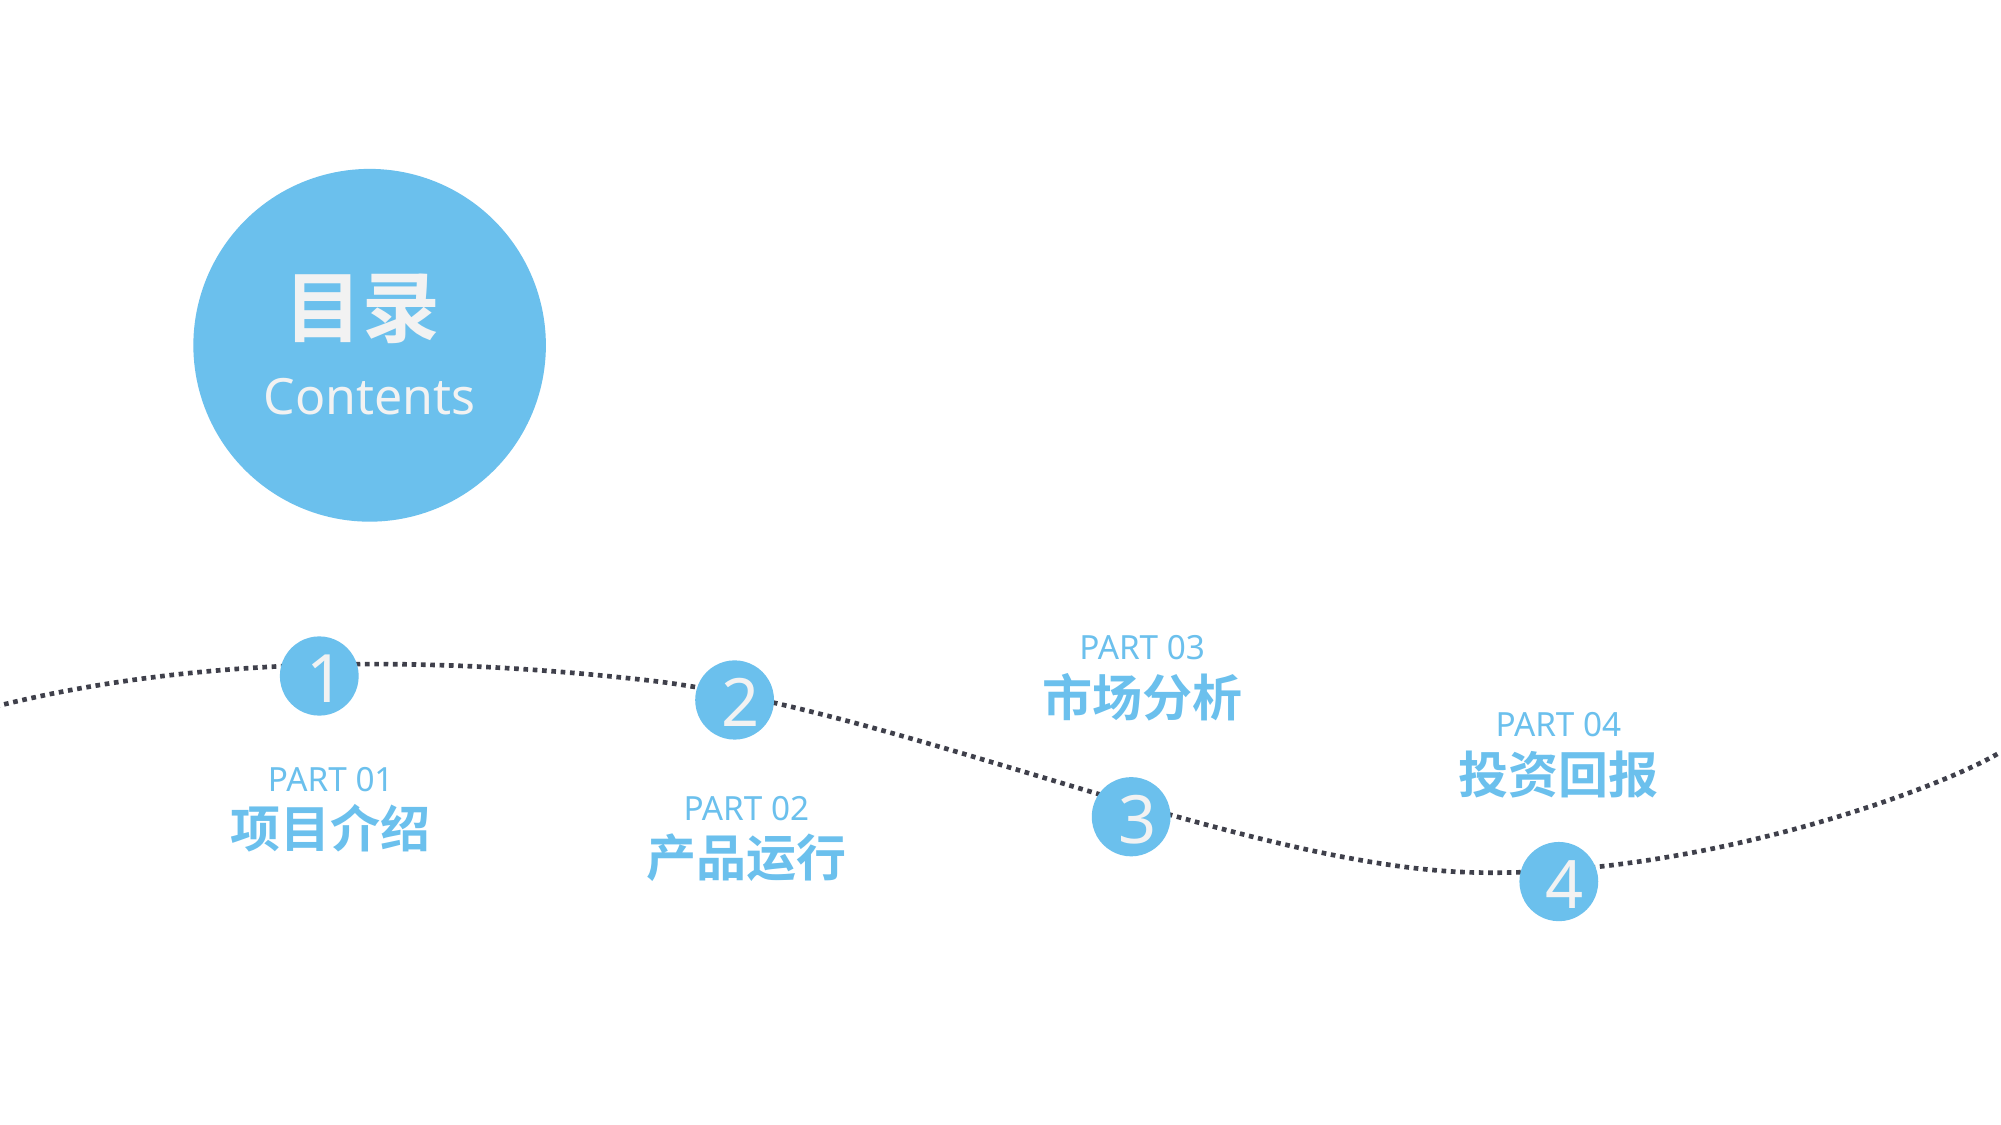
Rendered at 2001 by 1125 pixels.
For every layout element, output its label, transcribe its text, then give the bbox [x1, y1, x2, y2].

text_box [233, 167, 507, 232]
text_box [768, 702, 2000, 874]
text_box PART 02 产品运行 [631, 767, 862, 895]
text_box 3 [1090, 776, 1172, 858]
text_box [0, 665, 302, 714]
text_box PART 03 市场分析 [1027, 607, 1258, 734]
text_box 1 [278, 635, 360, 717]
text_box [214, 432, 525, 523]
text_box PART 04 投资回报 [1443, 683, 1674, 811]
text_box 目录 Contents [136, 232, 604, 432]
text_box 2 [694, 659, 776, 741]
text_box [334, 663, 700, 723]
text_box PART 01 项目介绍 [215, 738, 446, 866]
text_box 4 [1518, 840, 1600, 923]
